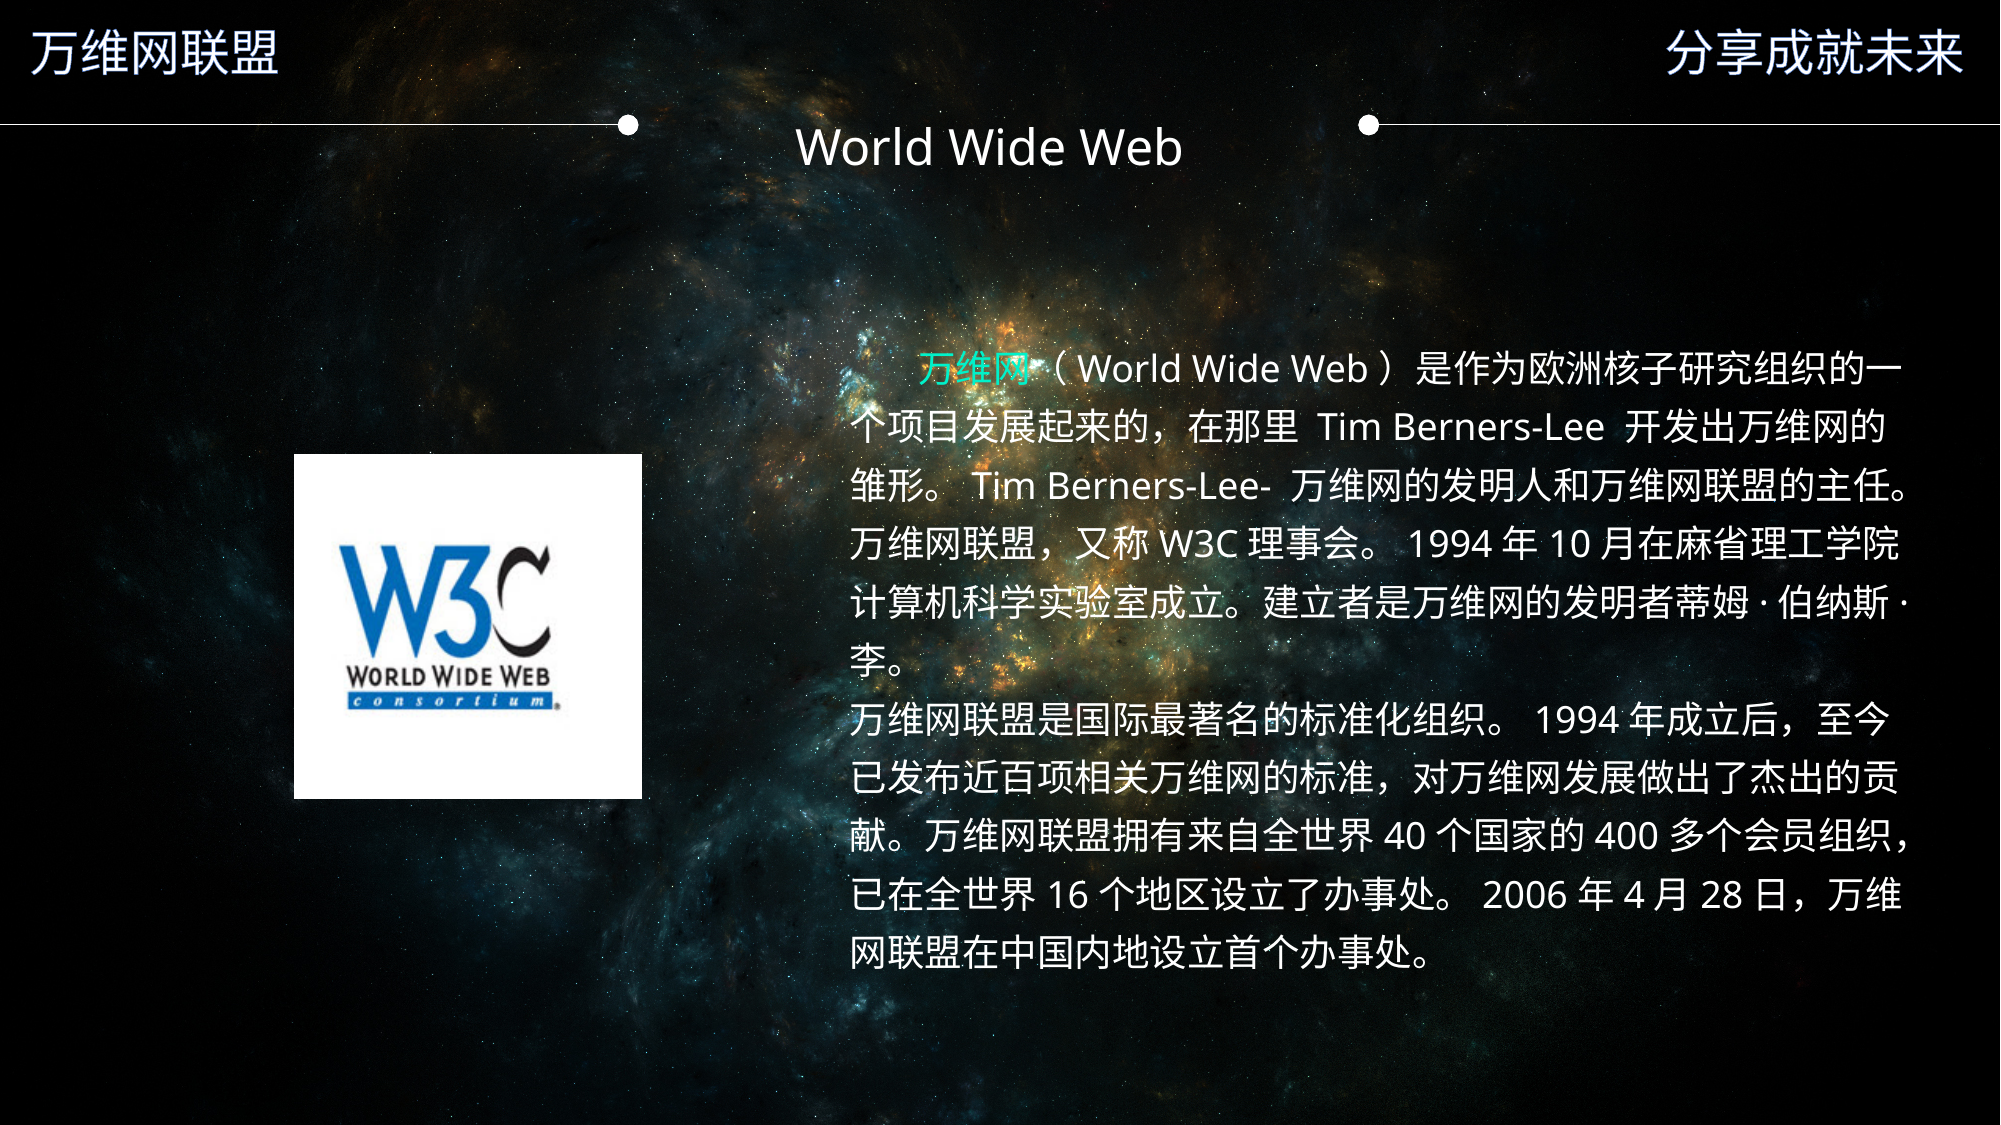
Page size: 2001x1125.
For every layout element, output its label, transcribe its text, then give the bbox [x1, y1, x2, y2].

text_box 万维网联盟 [15, 13, 295, 89]
text_box World Wide Web [780, 107, 1298, 183]
picture [0, 0, 2000, 1125]
text_box 分享成就未来 [1649, 13, 1980, 89]
text_box 万维网（World Wide Web）是作为欧洲核子研究组织的一个项目发展起来的，在那里 Tim Berners-Lee 开发出万维网的雏形。Tim Berners-Lee- 万维网的发明人和万维网联盟的主任。 万维网联盟，又称W3C理事会。1994年10月在麻省理工学院计算机科学实验室成立。建立者是万维网的发明者蒂姆·伯纳斯·李。 万维网联盟是国际最著名的标准化组织。1994年成立后，至今已发布近百项相关万维网的标准，对万维网发展做出了杰出的贡献。万维网联盟拥有来自全世界40个国家的400多个会员组织，已在全世界16个地区设立了办事处。2006年4月28日，万维网联盟在中国内地设立首个办事处。 [838, 325, 1931, 980]
